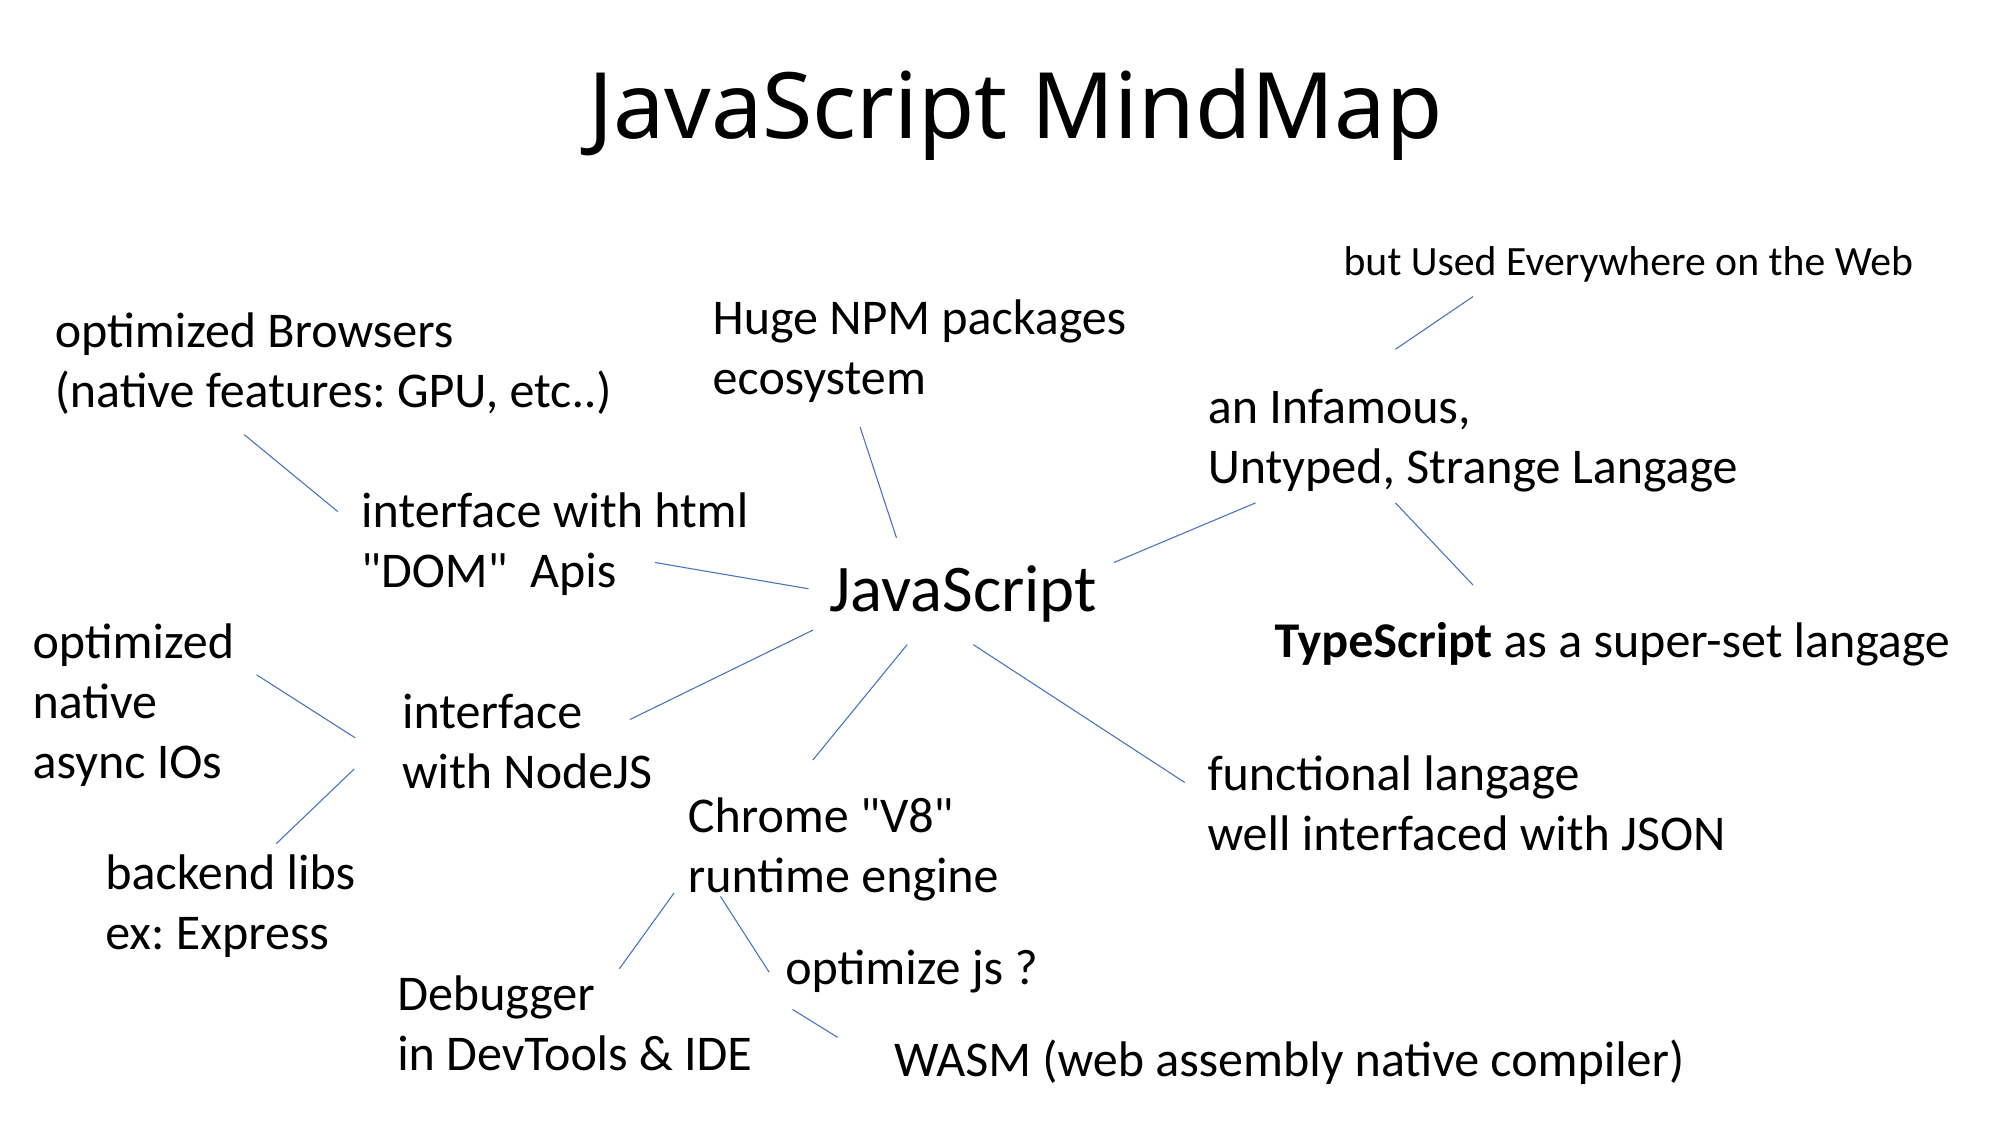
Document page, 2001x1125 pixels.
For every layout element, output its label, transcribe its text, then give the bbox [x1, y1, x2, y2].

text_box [1113, 502, 1256, 563]
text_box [1395, 502, 1473, 586]
text_box functional langage well interfaced with JSON [1192, 732, 1741, 868]
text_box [256, 674, 356, 738]
text_box interface with html "DOM" Apis [346, 470, 775, 605]
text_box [973, 644, 1185, 783]
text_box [276, 769, 355, 844]
text_box optimized Browsers (native features: GPU, etc..) [40, 290, 627, 426]
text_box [619, 892, 675, 969]
text_box interface with NodeJS [387, 670, 668, 806]
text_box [654, 562, 809, 589]
text_box an Infamous, Untyped, Strange Langage [1193, 366, 1753, 502]
text_box backend libs ex: Express [90, 832, 371, 968]
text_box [859, 426, 897, 538]
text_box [629, 630, 813, 720]
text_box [720, 896, 770, 973]
text_box Chrome "V8" runtime engine [673, 775, 1014, 911]
title JavaScript MindMap [153, 0, 1879, 218]
text_box Huge NPM packages ecosystem [697, 277, 1142, 412]
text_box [792, 1009, 838, 1038]
text_box Debugger in DevTools & IDE [382, 953, 768, 1089]
text_box optimize js ? [770, 926, 1053, 1002]
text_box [244, 434, 338, 512]
text_box TypeScript as a super-set langage [1259, 599, 1966, 675]
text_box JavaScript [814, 537, 1113, 632]
text_box WASM (web assembly native compiler) [879, 1018, 1700, 1094]
text_box but Used Everywhere on the Web [1328, 225, 1929, 291]
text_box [812, 644, 908, 760]
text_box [1395, 296, 1473, 350]
text_box optimized native async IOs [18, 601, 261, 797]
